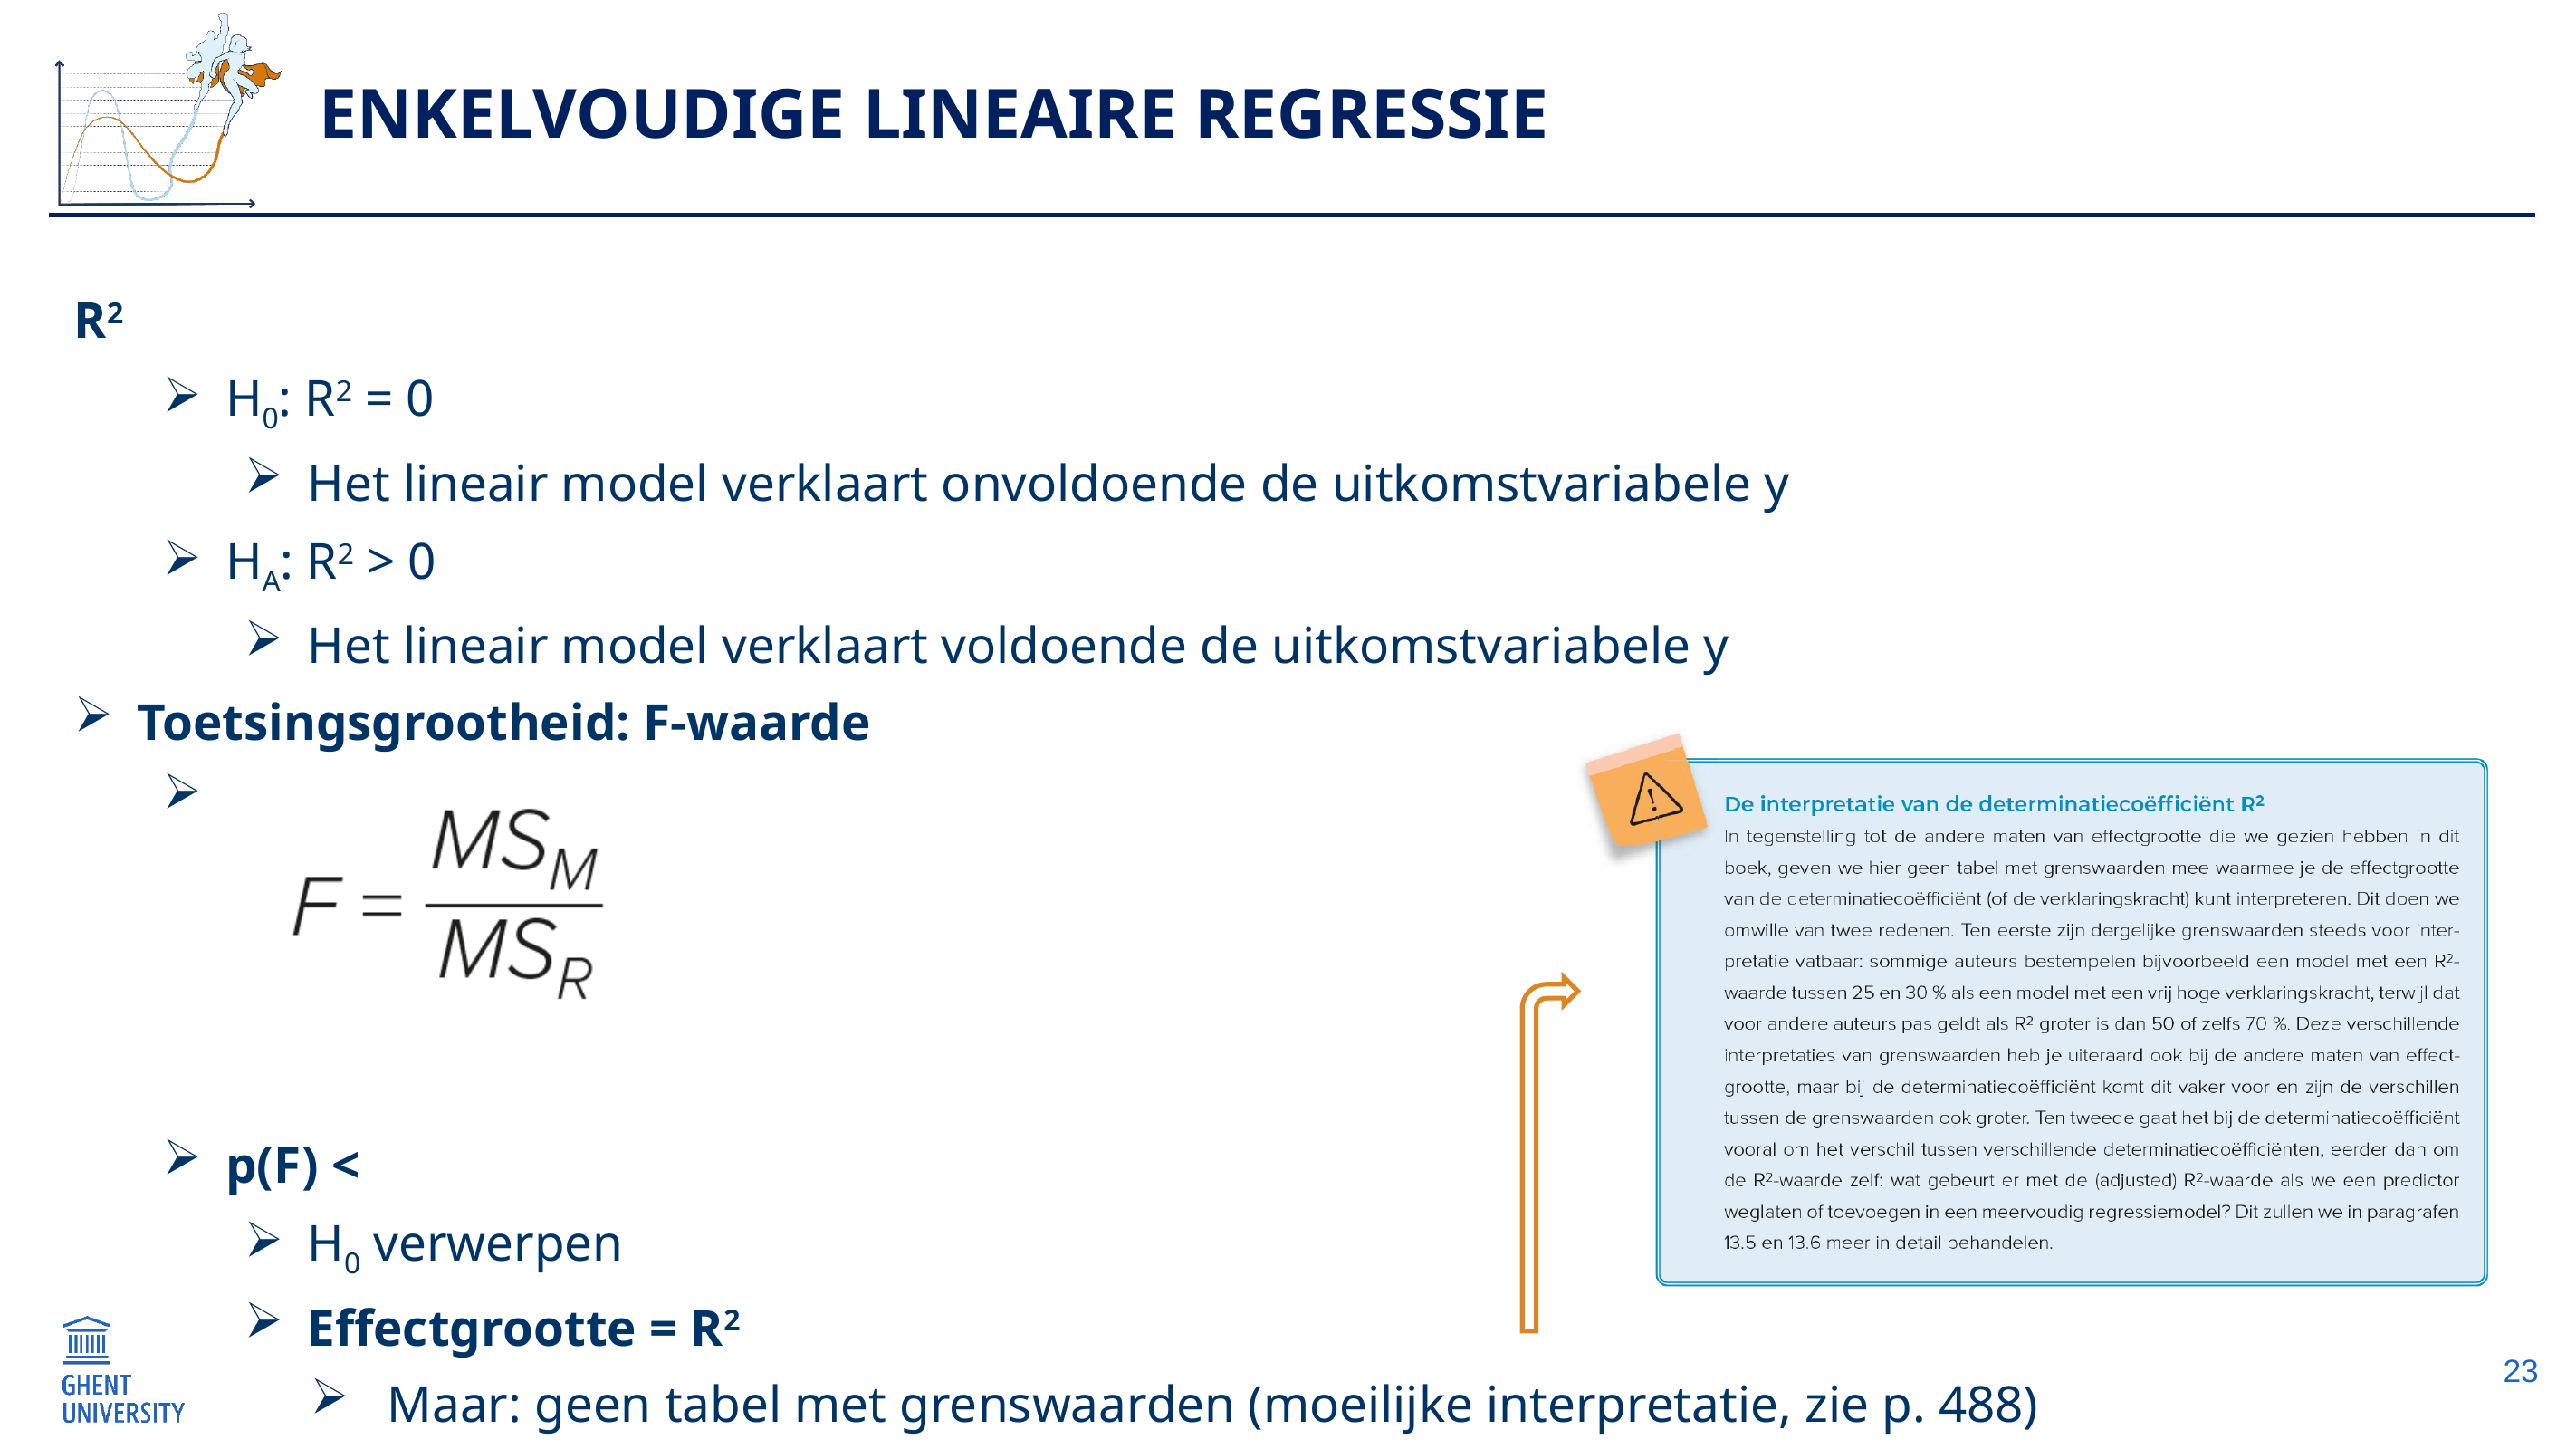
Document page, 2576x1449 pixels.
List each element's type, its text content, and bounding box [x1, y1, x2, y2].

picture [1577, 724, 2527, 1291]
slide_number 23 [2415, 1330, 2553, 1408]
picture [406, 1248, 411, 1257]
text_box [1521, 974, 1577, 1332]
picture [406, 1237, 411, 1244]
picture [5, 0, 306, 318]
picture [285, 787, 618, 1016]
title Enkelvoudige lineaire regressie [305, 18, 2527, 159]
picture [85, 309, 95, 318]
picture [62, 1175, 411, 1449]
